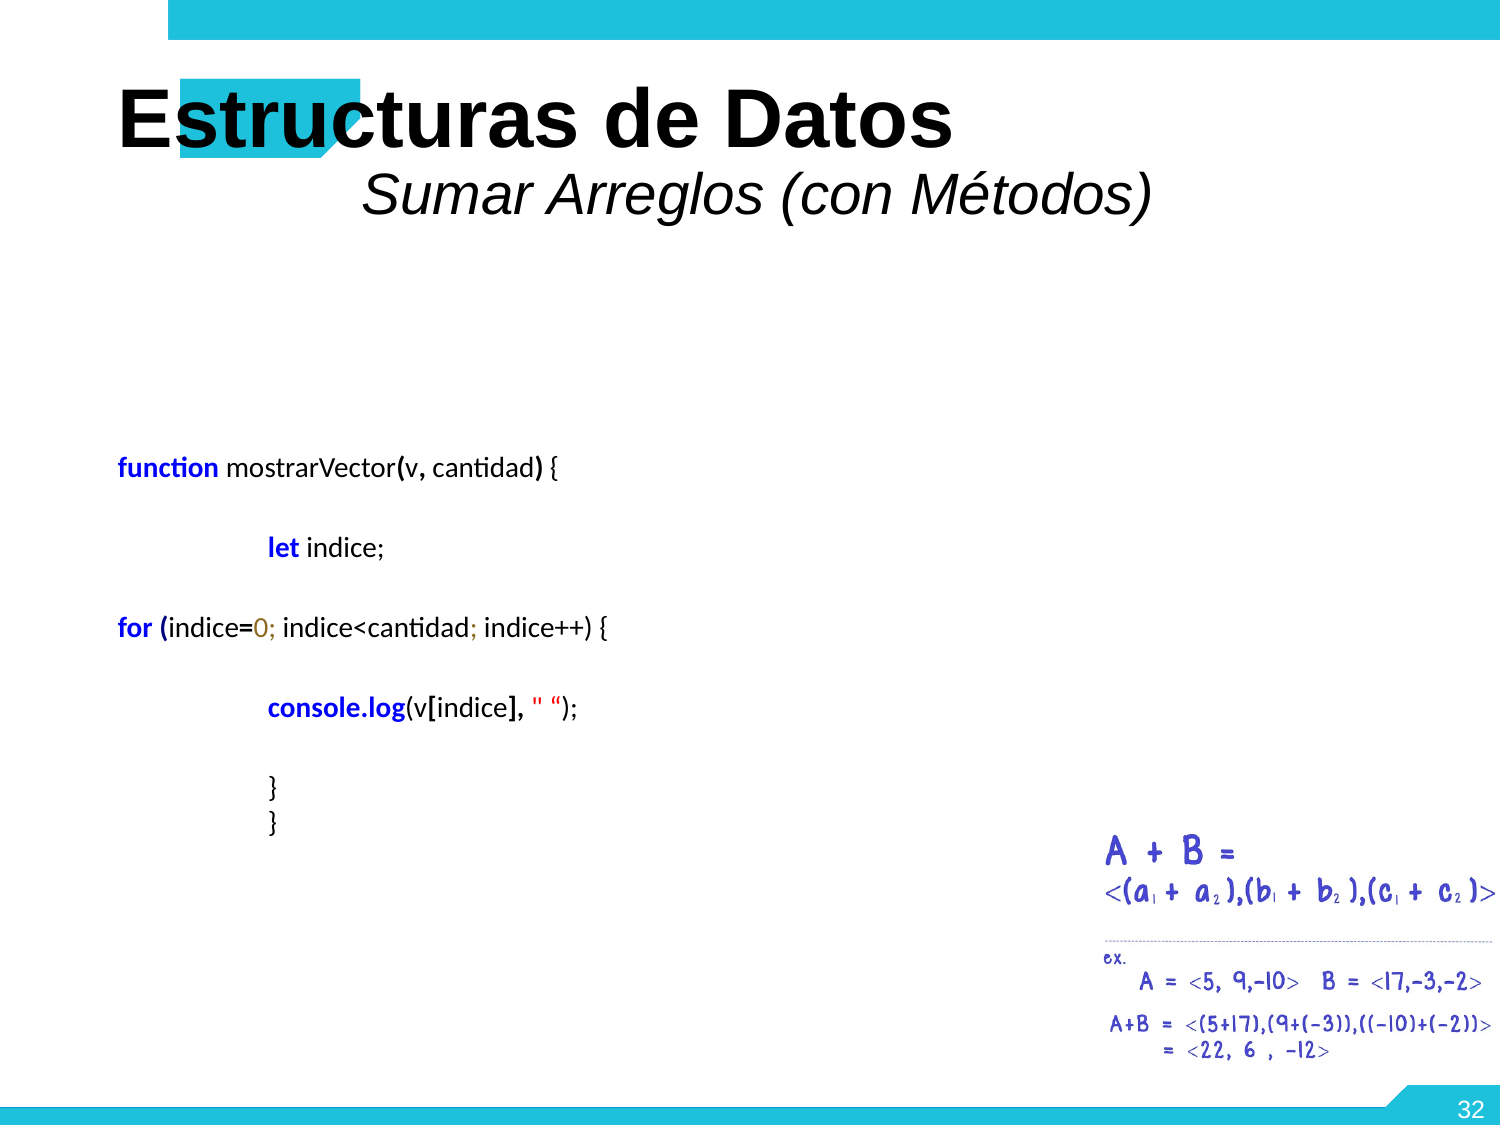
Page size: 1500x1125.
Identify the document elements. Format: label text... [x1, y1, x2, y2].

text_box <number> [1408, 1085, 1500, 1125]
picture [1098, 799, 1500, 1079]
text_box Estructuras de Datos Sumar Arreglos (con Métodos) [103, 45, 1397, 246]
text_box function mostrarVector(v, cantidad) { let indice; for (indice=0; indice<cantidad; indice++) { console.log(v[indice], " “); } } [103, 441, 1500, 847]
